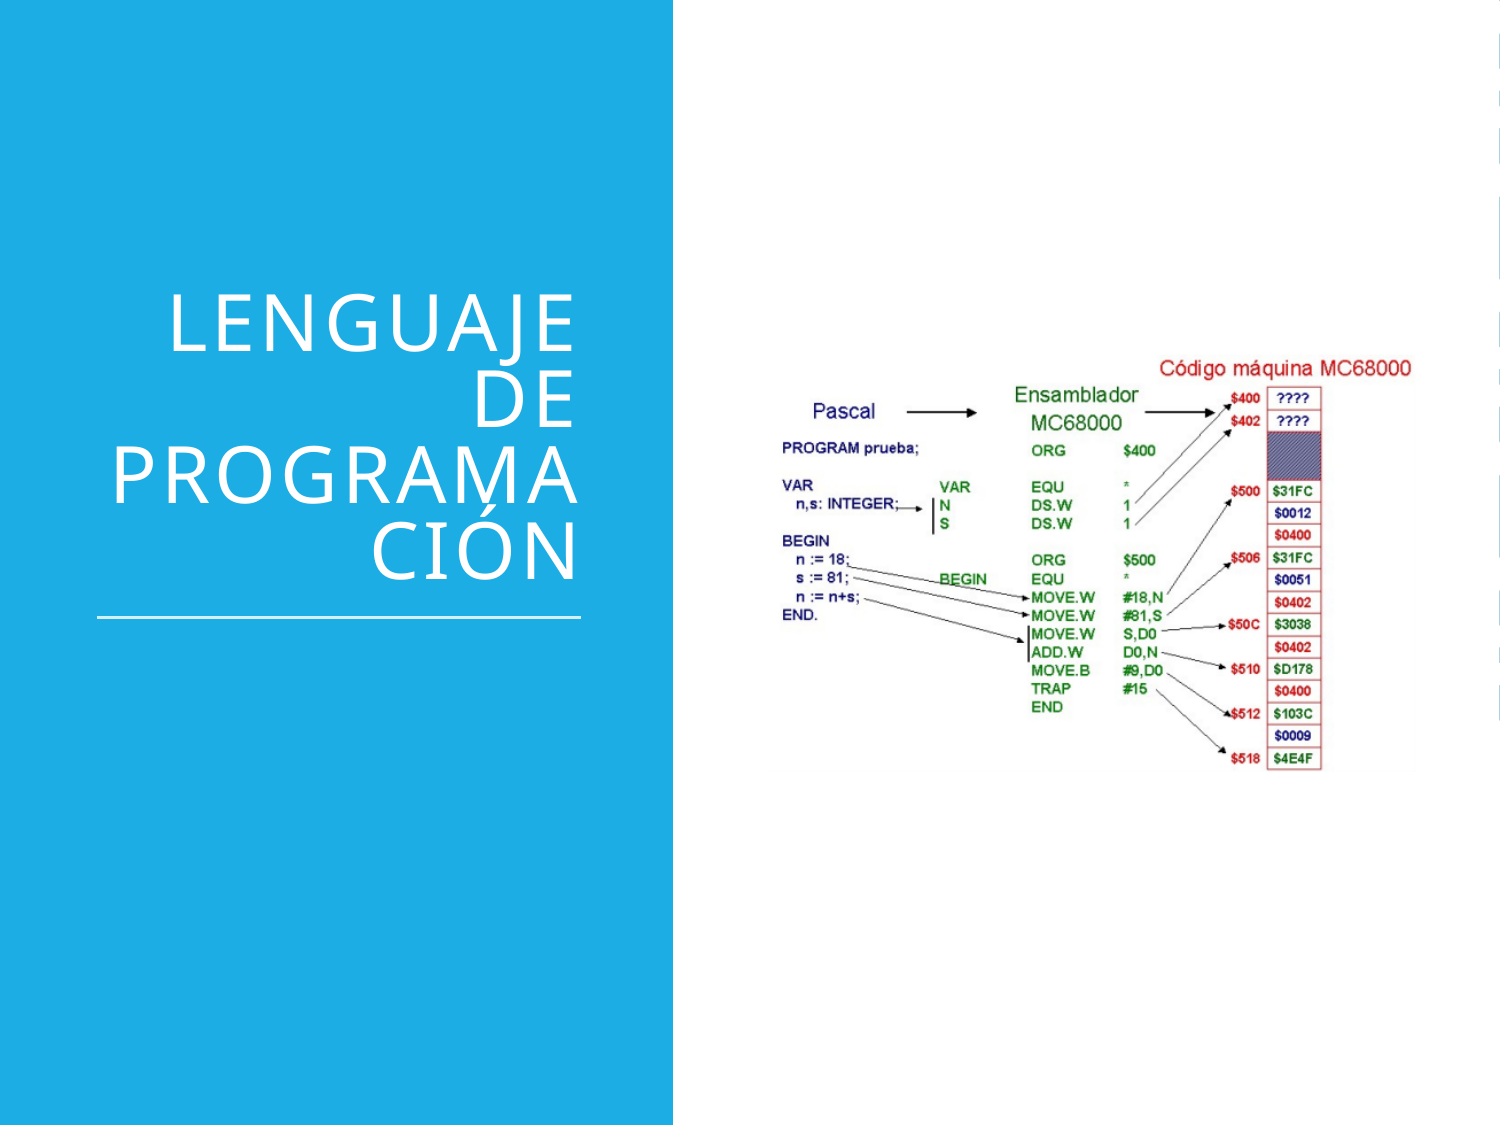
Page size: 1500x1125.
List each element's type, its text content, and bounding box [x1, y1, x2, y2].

text_box [0, 0, 674, 1125]
picture [749, 342, 1422, 783]
title Lenguaje de programación [78, 104, 596, 603]
text_box [674, 0, 1500, 1125]
